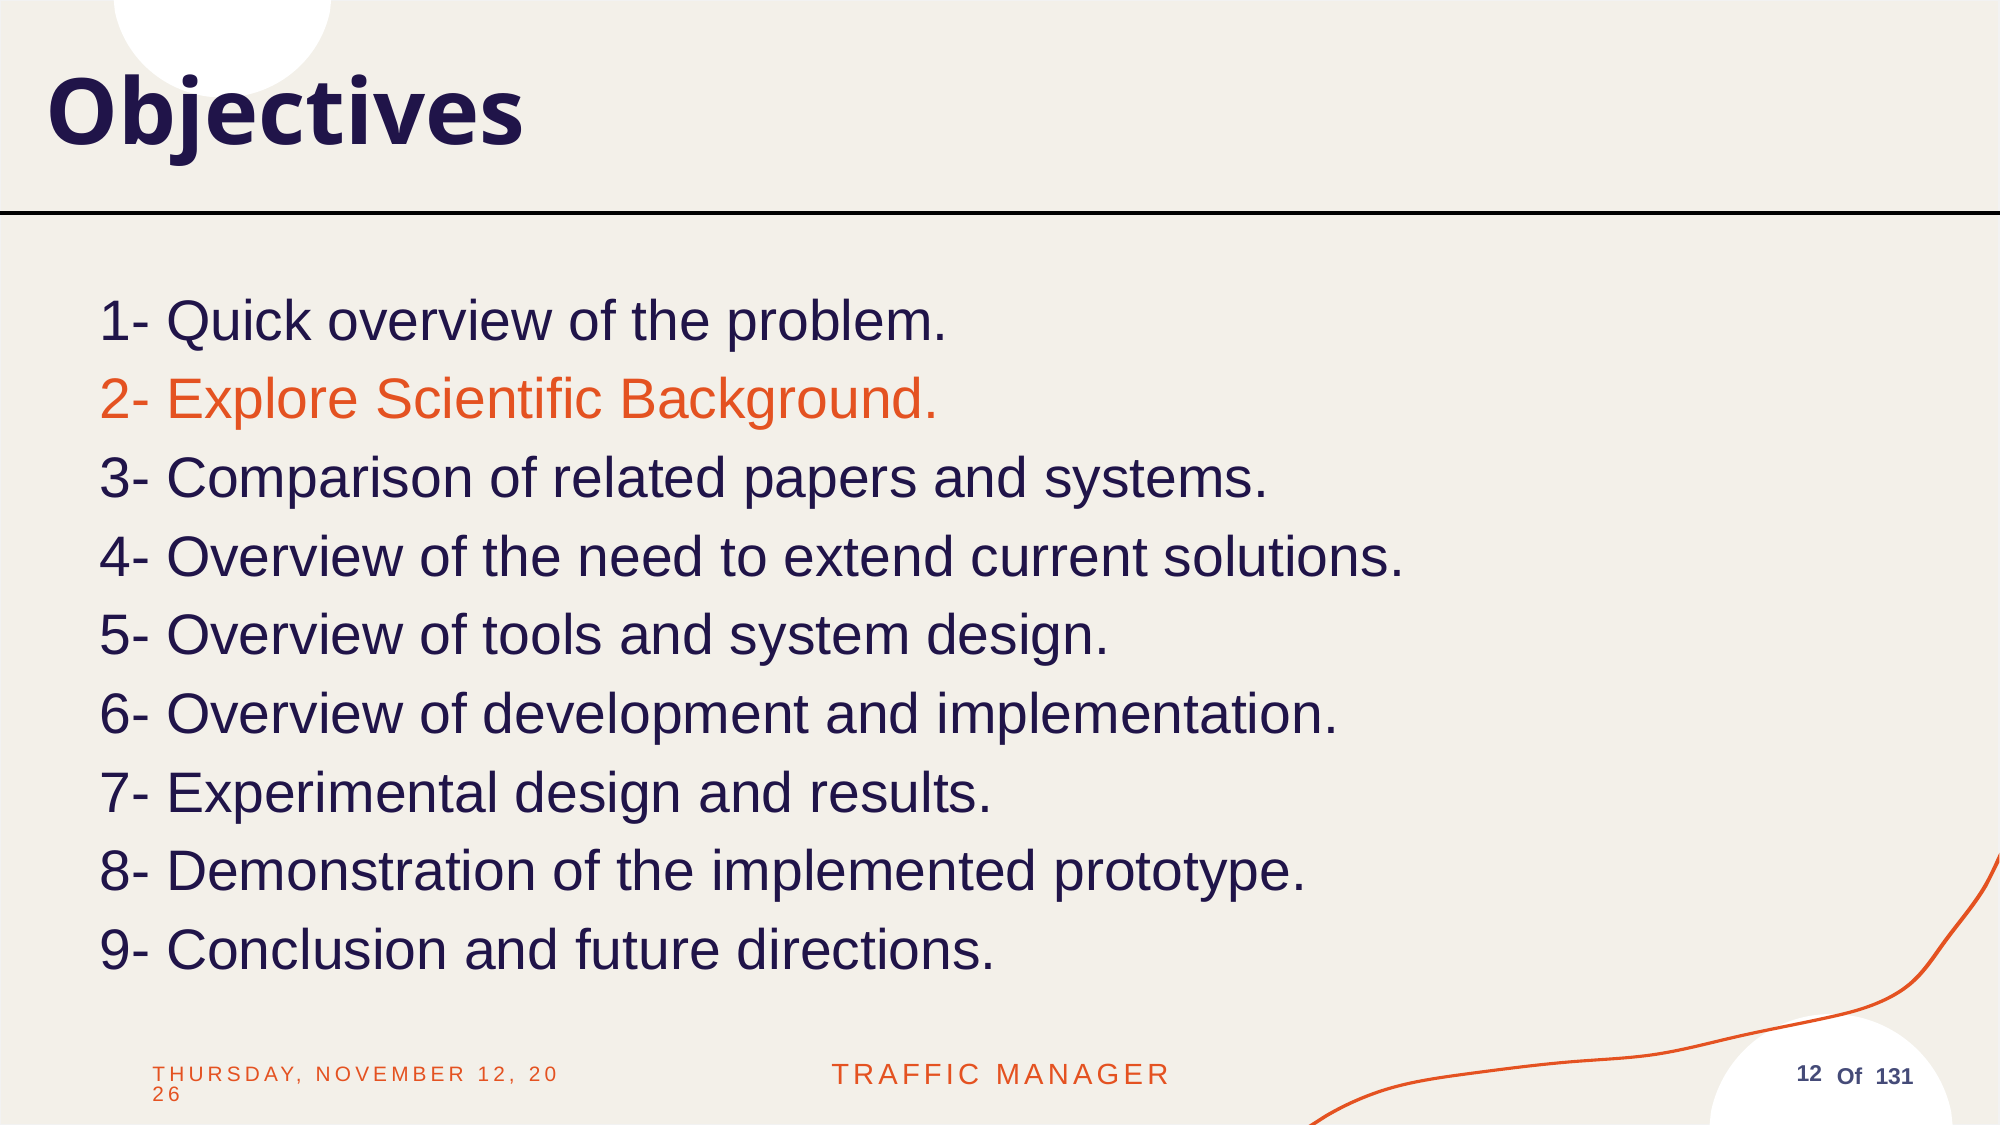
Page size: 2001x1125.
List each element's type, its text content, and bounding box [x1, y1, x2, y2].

slide_number 12 [1599, 1042, 1838, 1103]
text_box Objectives [30, 44, 1894, 171]
footer Traffic MANAGER [662, 1042, 1338, 1103]
text_box 1- Quick overview of the problem. 2- Explore Scientific Background. 3- Comparison of related papers and systems. 4- Overview of the need to extend current solutions. 5- Overview of tools and system design. 6- Overview of development and implementation. 7- Experimental design and results. 8- Demonstration of the implemented prototype. 9- Conclusion and future directions. [68, 253, 1932, 1001]
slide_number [137, 1042, 588, 1103]
